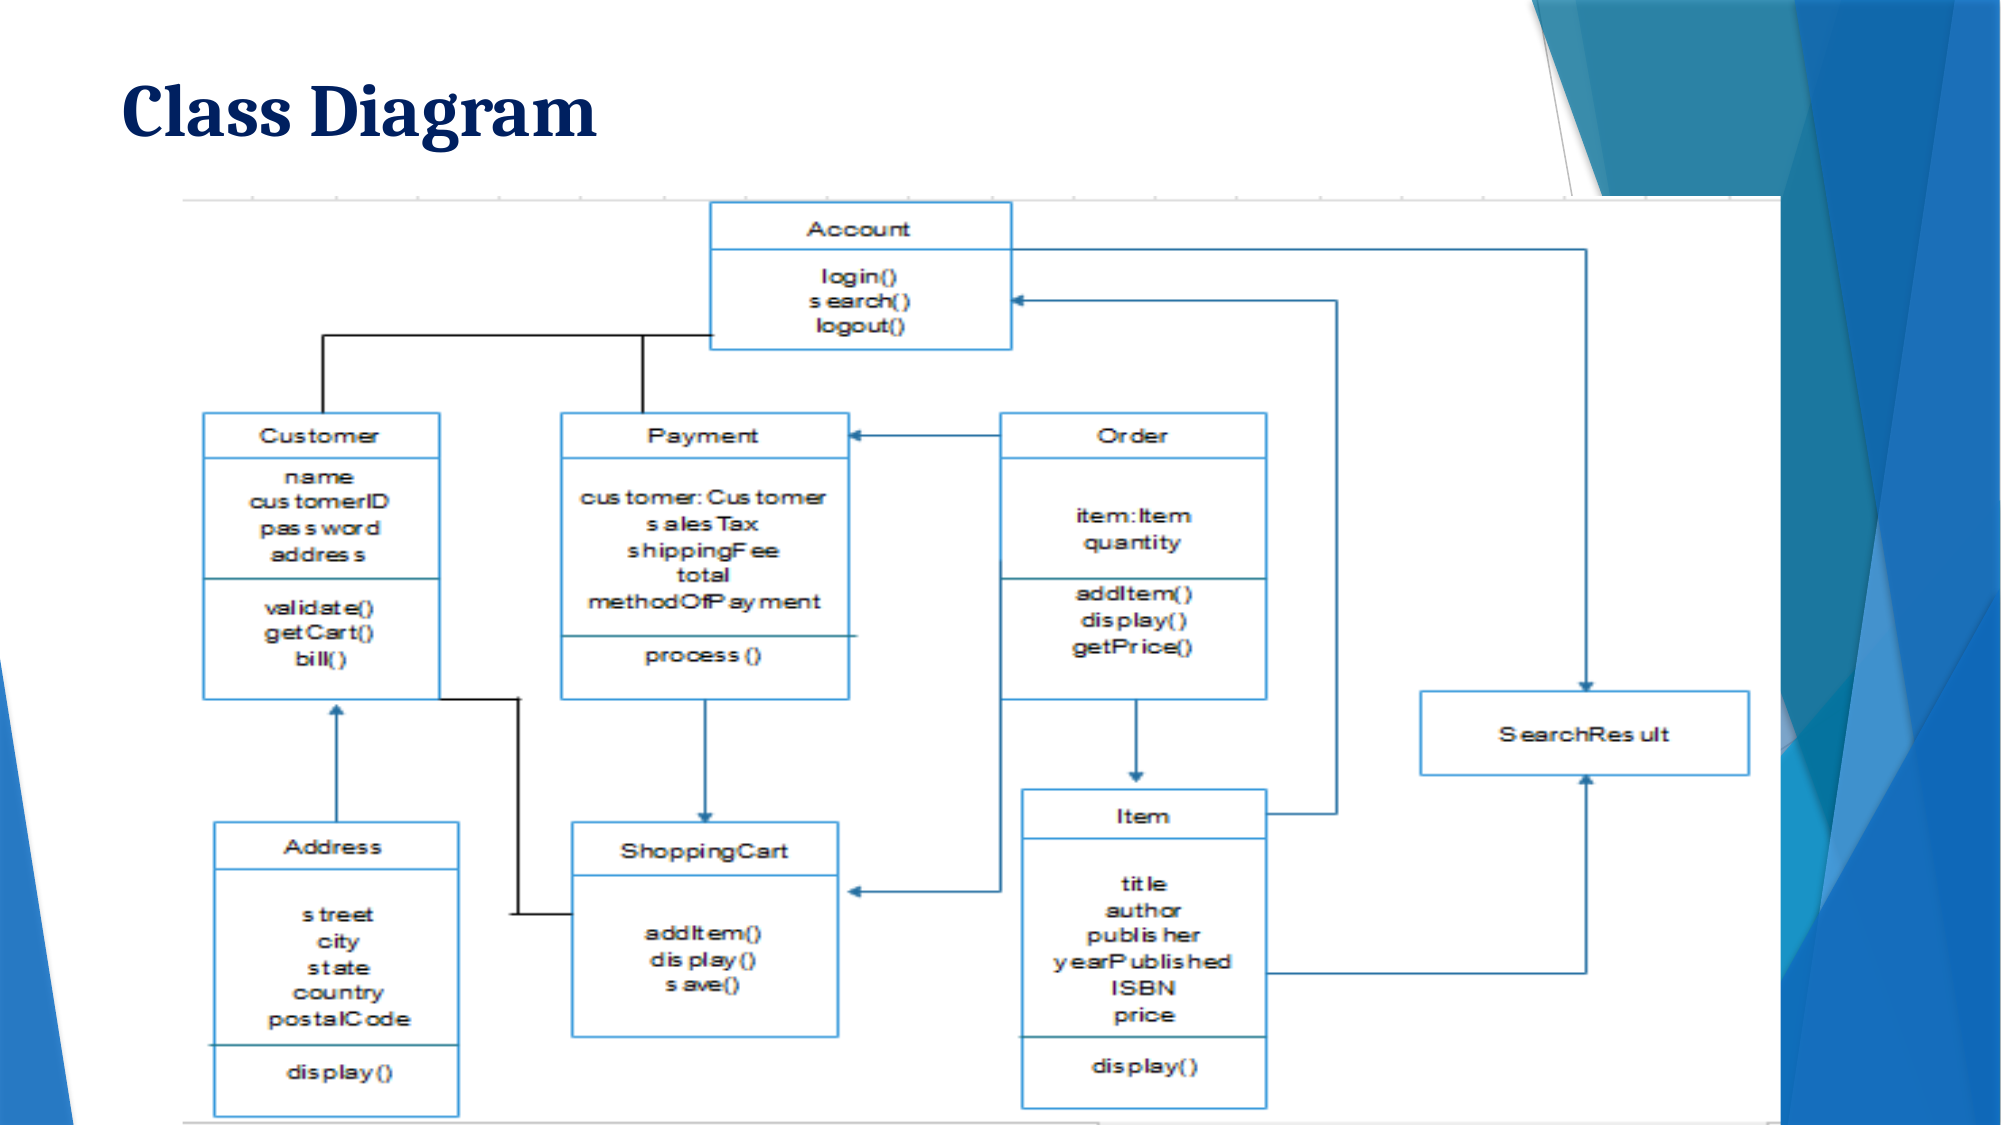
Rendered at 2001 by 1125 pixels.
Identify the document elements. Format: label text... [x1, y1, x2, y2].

title Class Diagram [107, 53, 1518, 271]
picture [182, 195, 1782, 1125]
